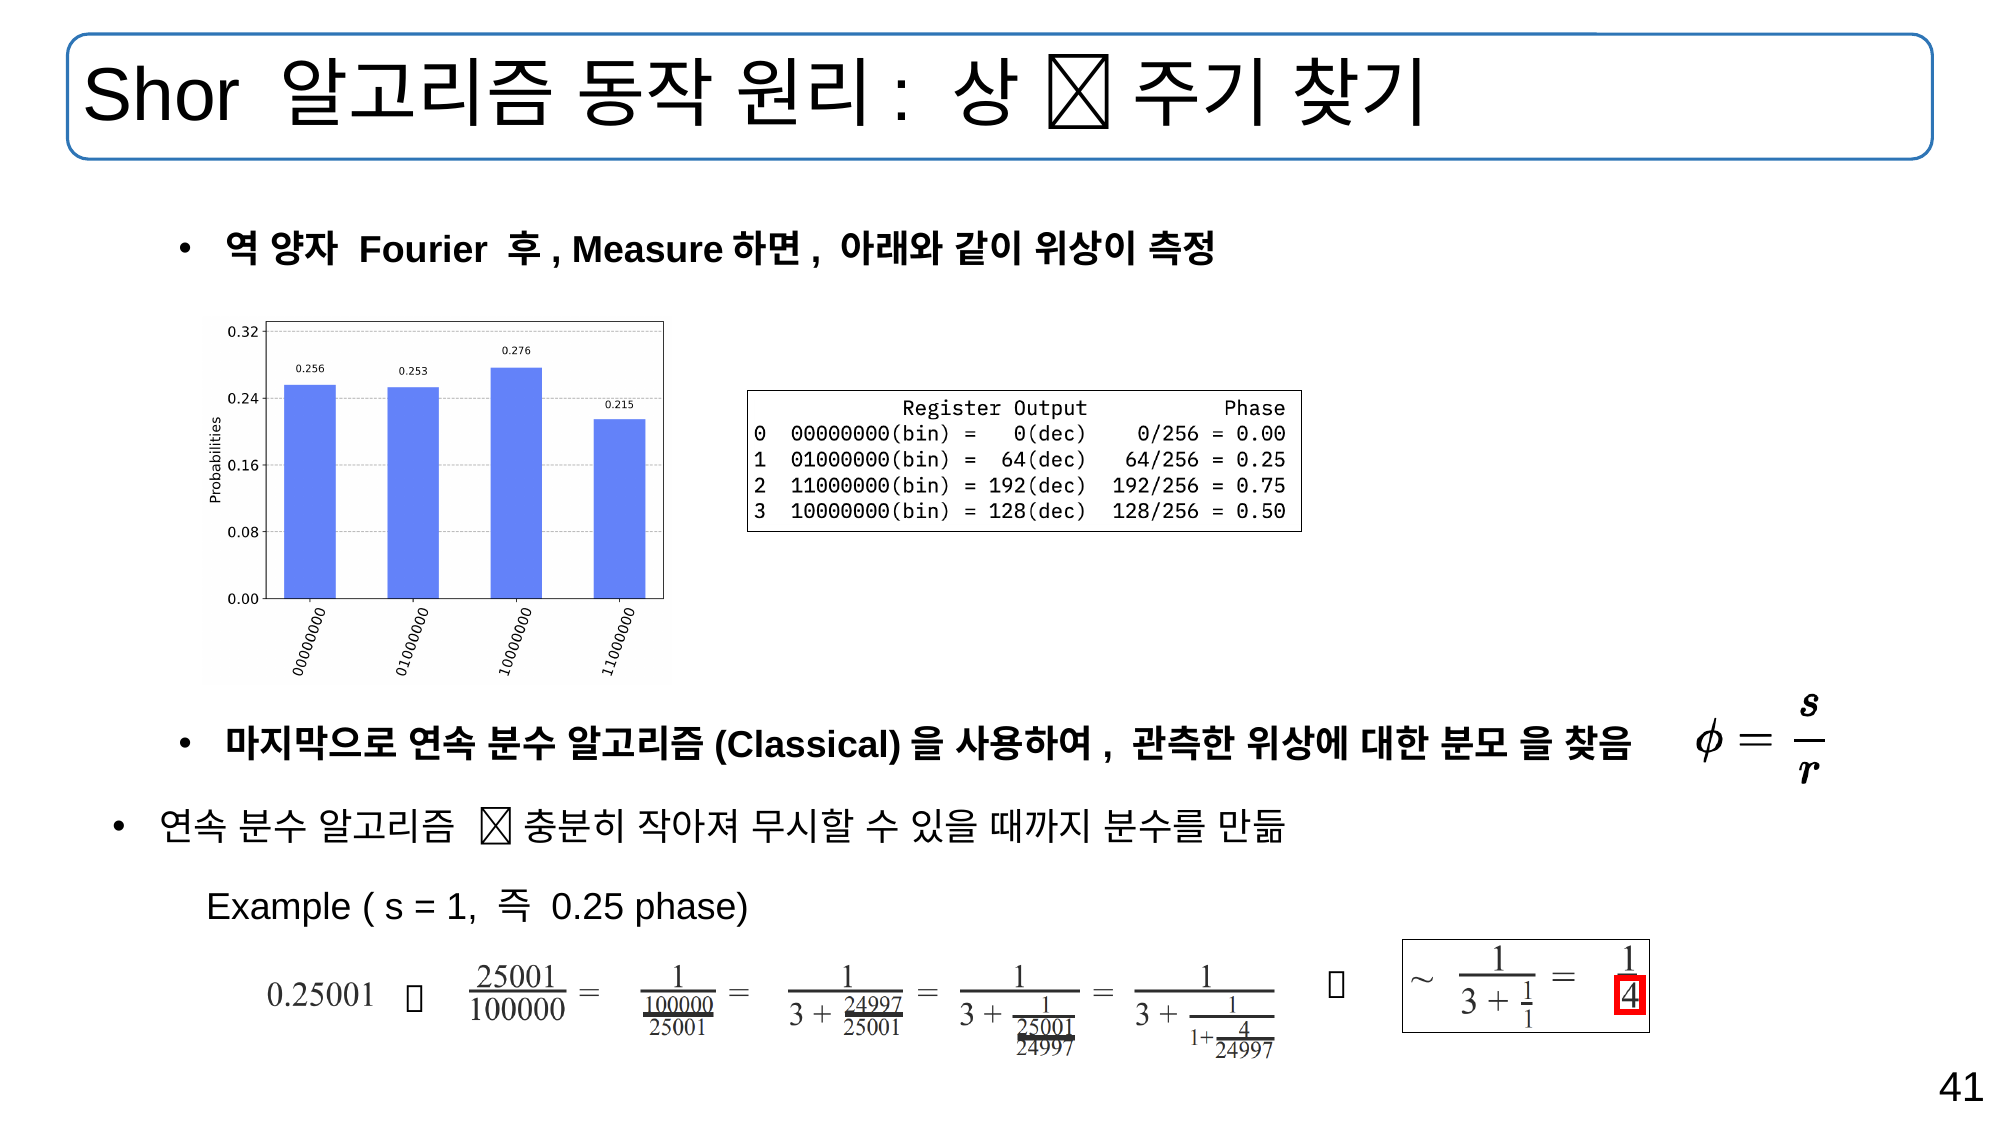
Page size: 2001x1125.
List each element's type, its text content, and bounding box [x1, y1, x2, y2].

text_box  [388, 967, 446, 1028]
text_box Example ( s = 1, 즉 0.25 phase) [191, 874, 764, 935]
text_box 연속 분수 알고리즘  충분히 작아져 무시할 수 있을 때까지 분수를 만듦 [97, 796, 1302, 856]
text_box  [1310, 954, 1374, 1014]
picture [202, 316, 673, 685]
picture [1402, 939, 1650, 1033]
picture [747, 390, 1302, 532]
picture [263, 972, 376, 1014]
picture [1665, 684, 1870, 797]
picture [446, 938, 1297, 1068]
